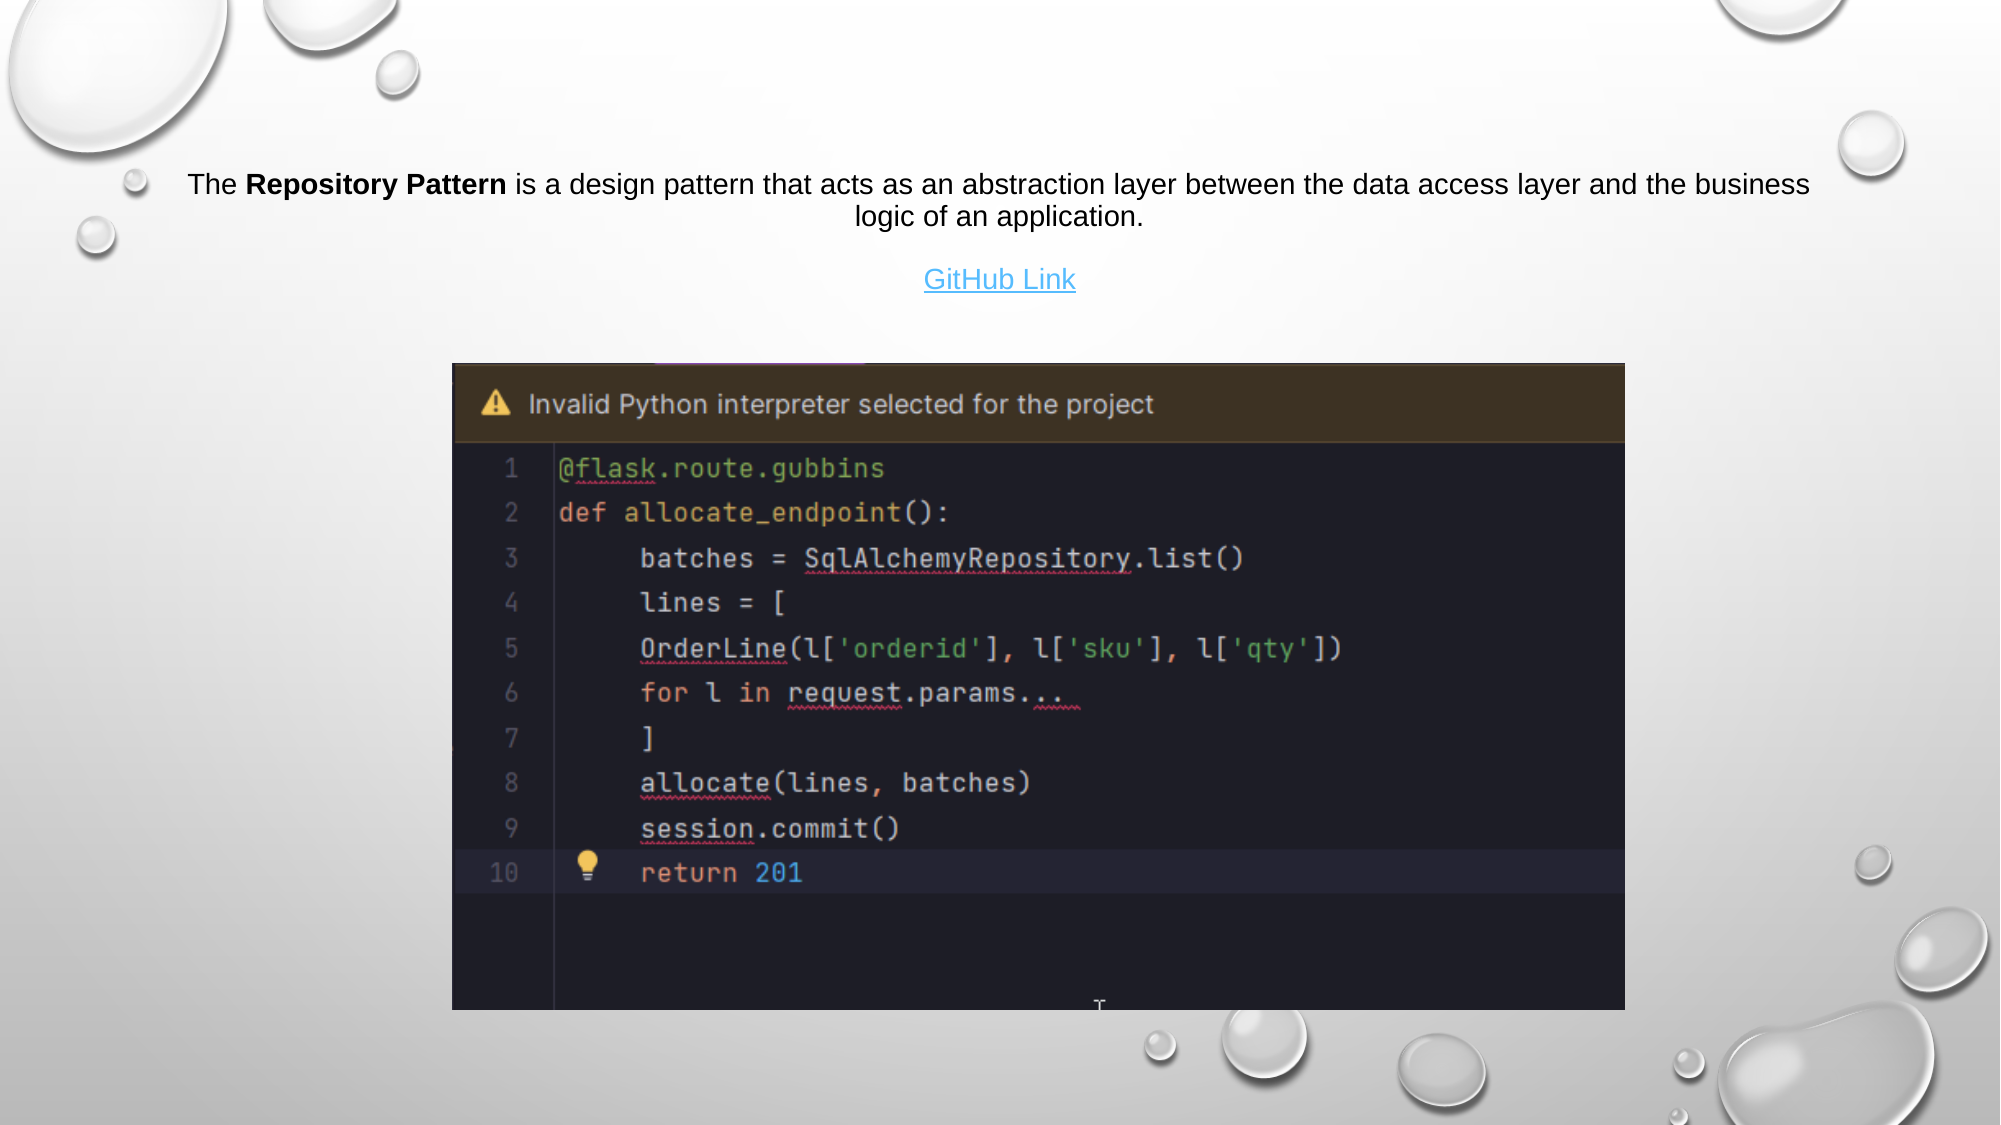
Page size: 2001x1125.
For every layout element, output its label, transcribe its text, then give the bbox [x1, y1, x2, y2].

picture [0, 0, 2000, 1125]
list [452, 363, 1625, 1010]
title The Repository Pattern is a design pattern that acts as an abstraction layer between the data access layer and the business logic of an application. GitHub Link [149, 101, 1851, 364]
